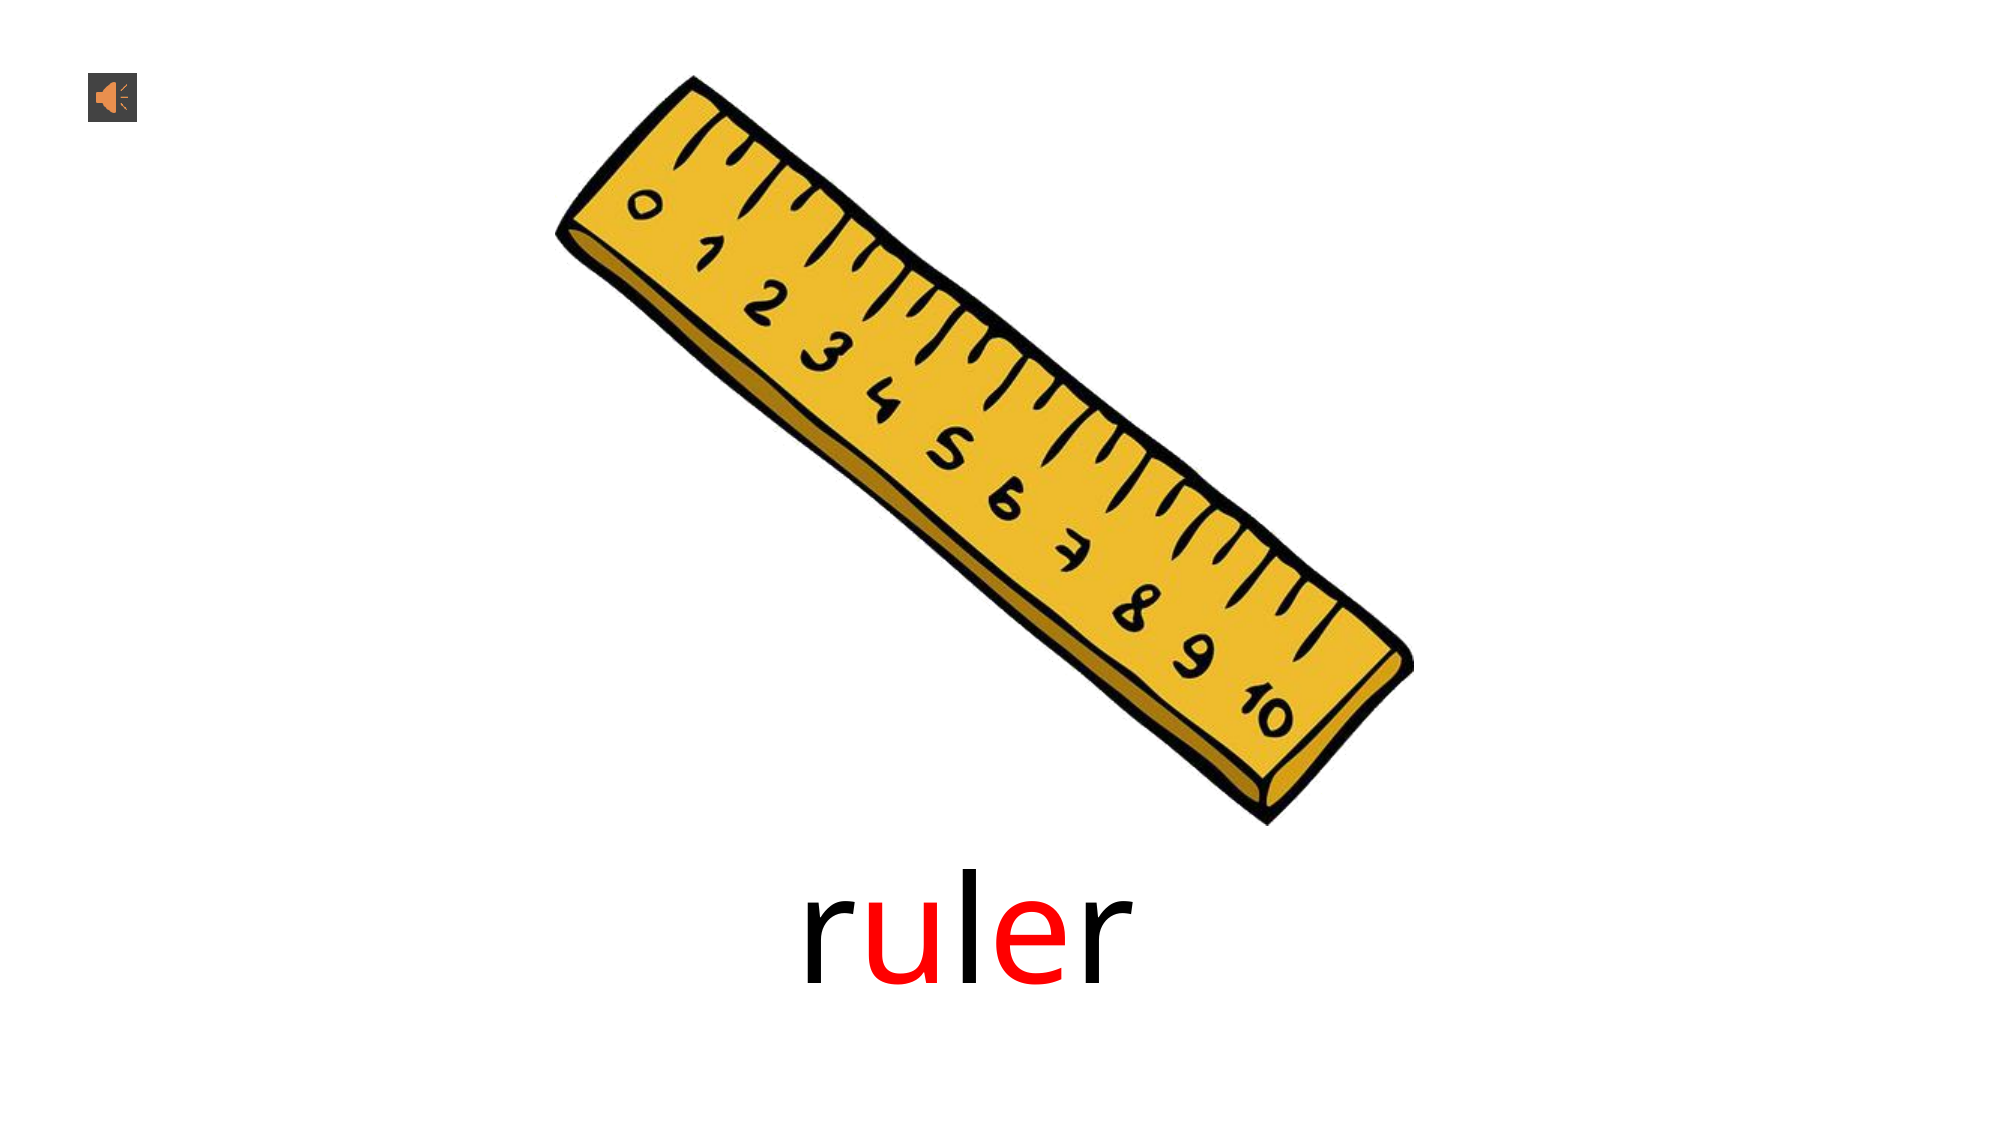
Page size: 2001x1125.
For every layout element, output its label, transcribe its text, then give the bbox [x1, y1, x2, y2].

text_box ruler [780, 827, 1287, 1053]
picture [86, 71, 139, 124]
picture [554, 75, 1414, 827]
